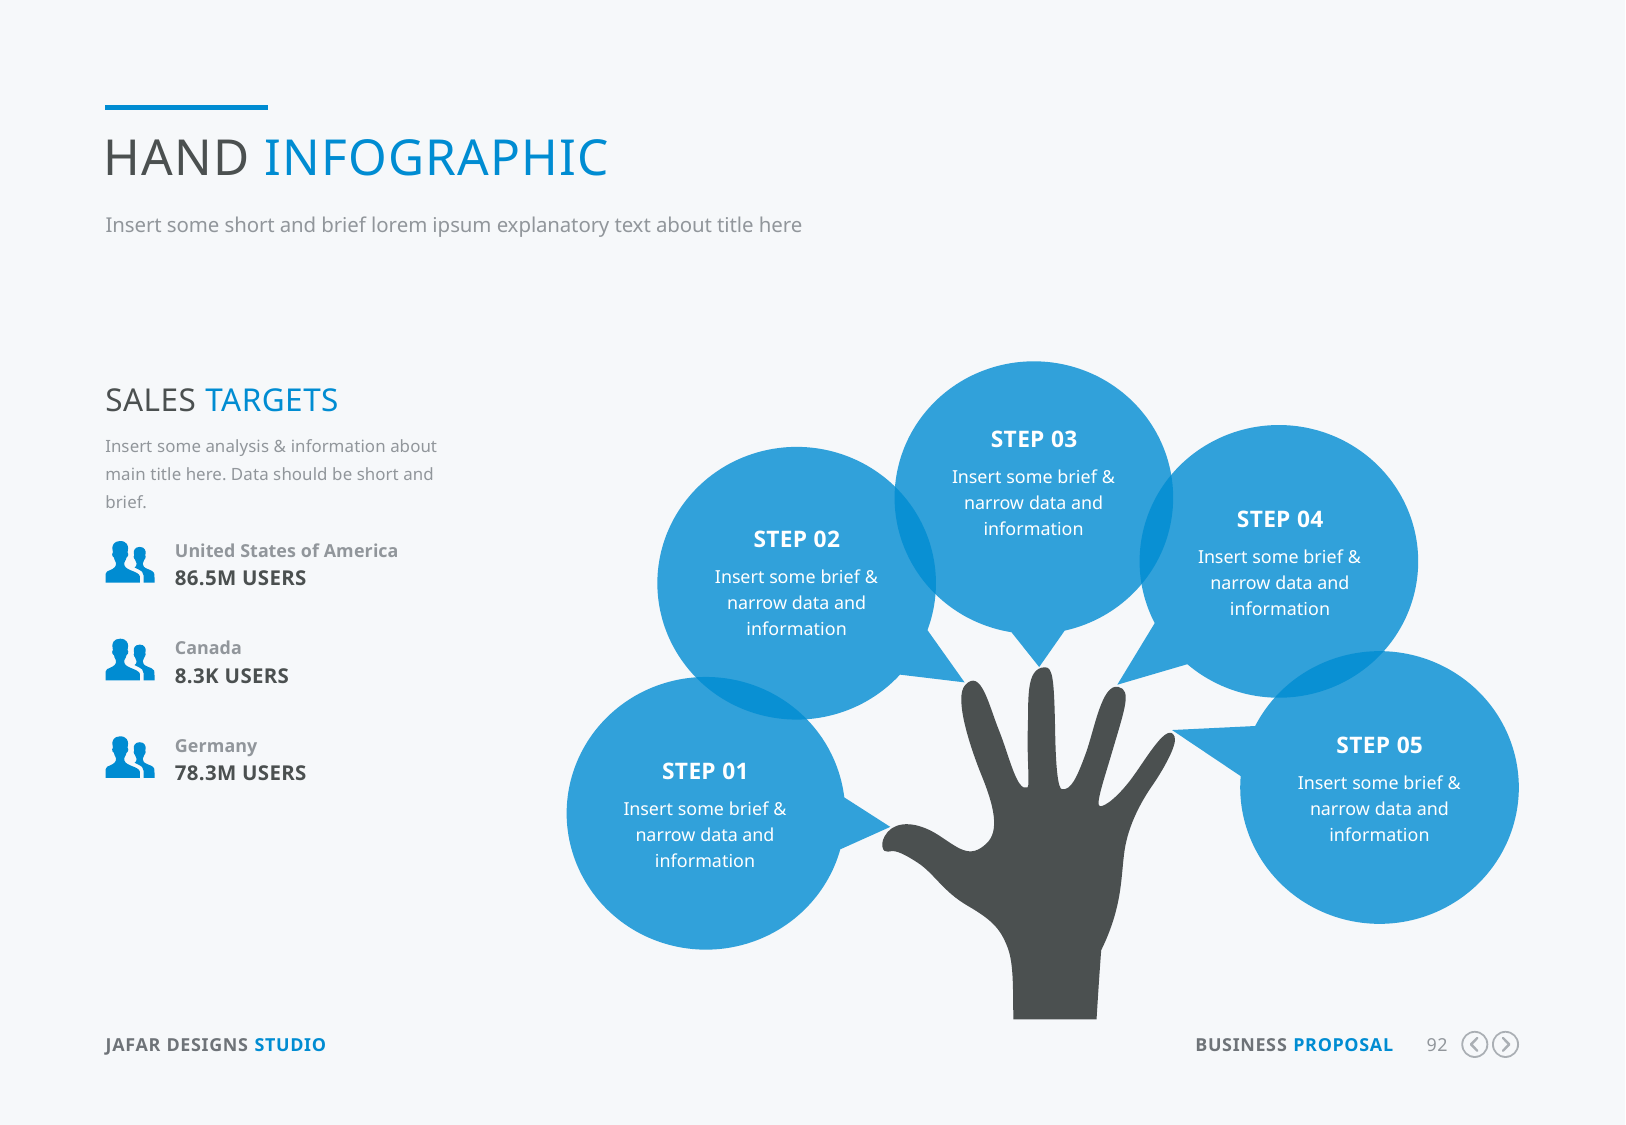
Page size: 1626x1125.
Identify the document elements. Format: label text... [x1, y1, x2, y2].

text_box [656, 445, 966, 721]
text_box [133, 546, 155, 583]
list Insert some short and brief lorem ipsum explanatory text about title here [105, 209, 1519, 241]
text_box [705, 524, 889, 641]
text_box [174, 734, 461, 785]
text_box [893, 360, 1172, 667]
text_box [881, 666, 1177, 1021]
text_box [1288, 730, 1471, 847]
text_box [105, 736, 140, 778]
list Hand Infographic [103, 125, 1518, 188]
text_box [1168, 650, 1520, 925]
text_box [174, 539, 461, 590]
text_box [174, 637, 461, 688]
text_box [565, 676, 892, 951]
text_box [1188, 504, 1372, 621]
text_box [942, 424, 1126, 540]
text_box [133, 742, 155, 778]
text_box [105, 541, 140, 583]
text_box [133, 644, 155, 681]
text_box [613, 756, 797, 872]
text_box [105, 379, 461, 485]
text_box [1115, 423, 1420, 699]
text_box [105, 638, 140, 681]
